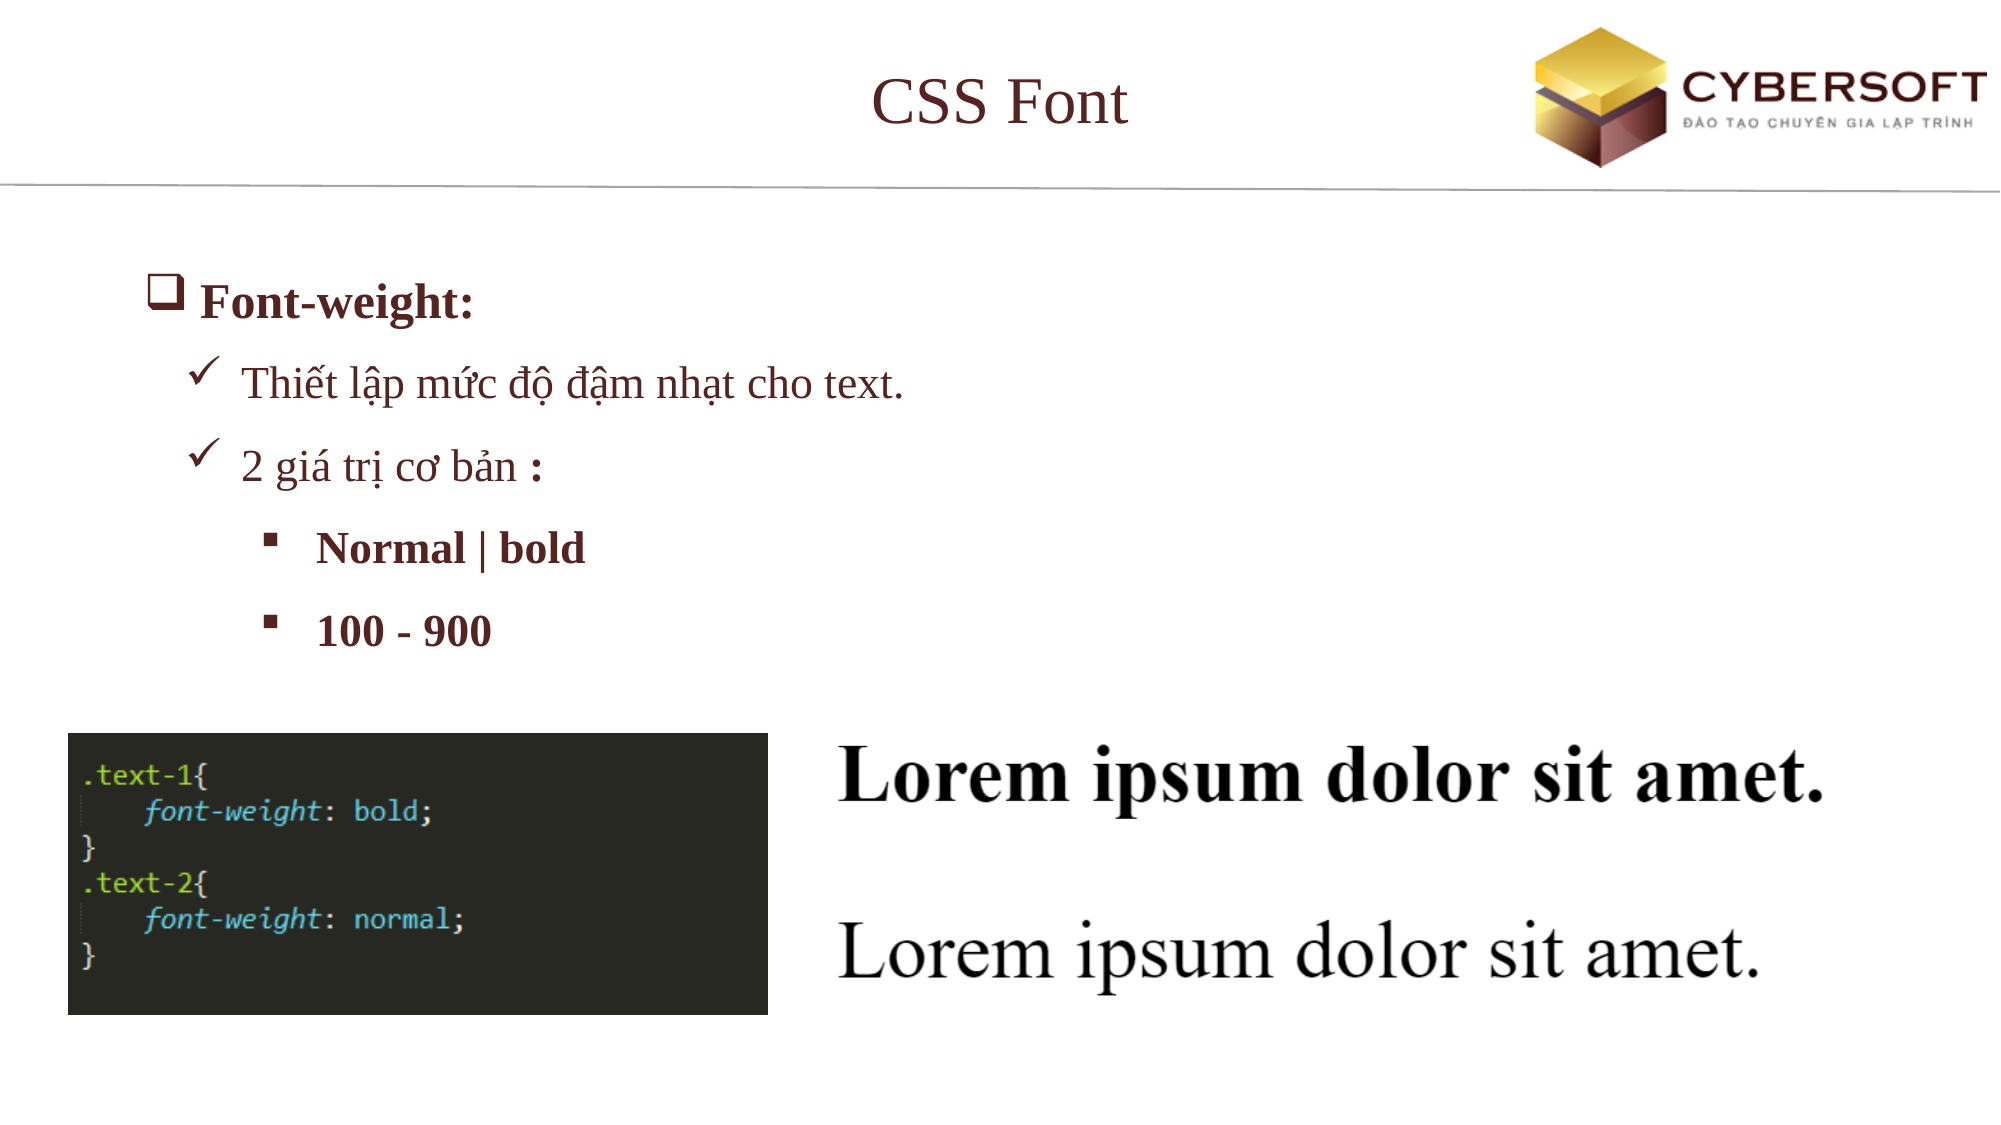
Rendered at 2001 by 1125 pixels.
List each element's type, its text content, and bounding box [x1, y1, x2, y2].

text_box CSS Font [661, 49, 1339, 145]
picture [1525, 27, 1987, 168]
text_box Thiết lập mức độ đậm nhạt cho text. 2 giá trị cơ bản : Normal | bold 100 - 900 [95, 317, 1837, 663]
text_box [0, 184, 2000, 192]
text_box Font-weight: [129, 230, 1871, 426]
picture [68, 733, 768, 1015]
picture [809, 700, 1971, 1048]
